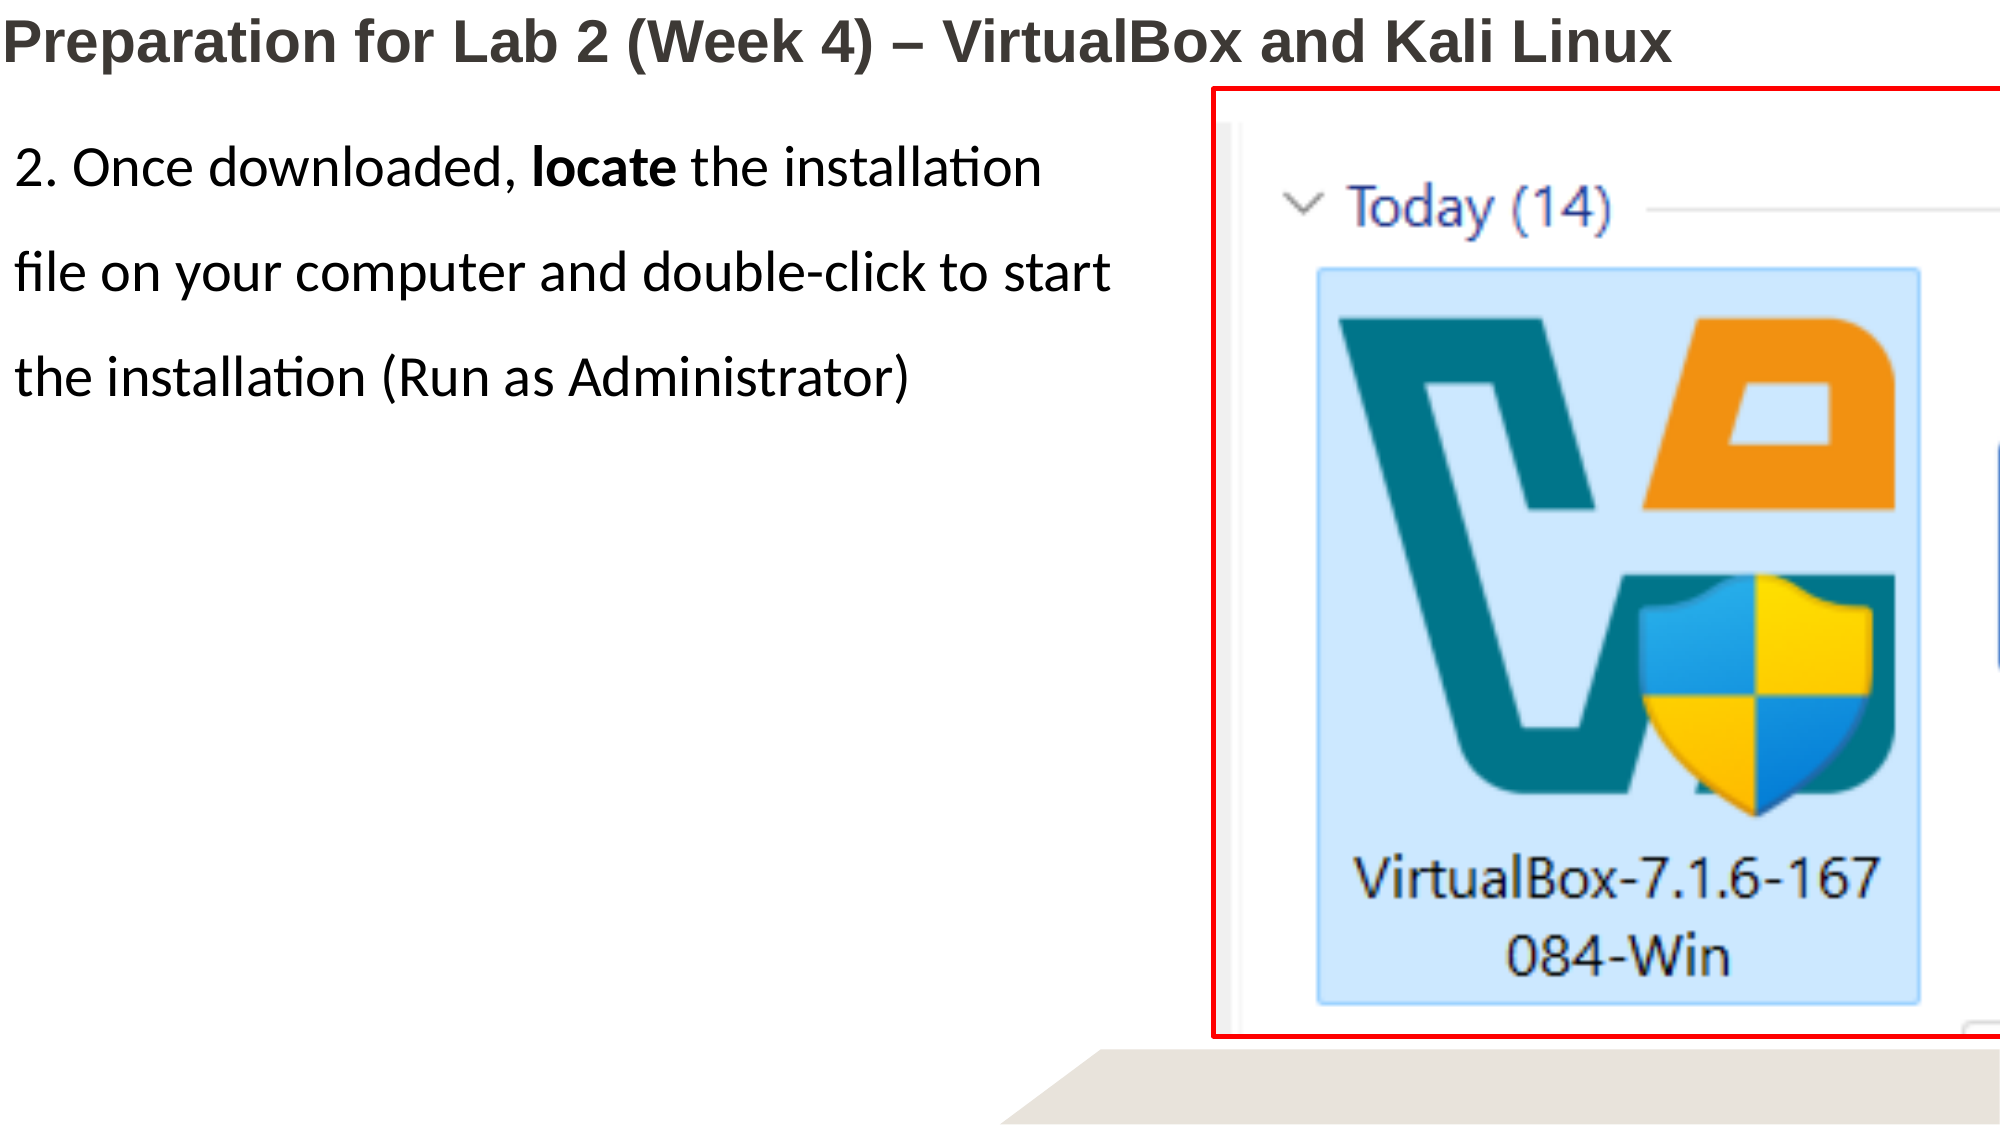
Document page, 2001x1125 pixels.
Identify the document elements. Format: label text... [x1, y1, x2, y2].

picture [1215, 90, 2000, 1035]
title Preparation for Lab 2 (Week 4) – VirtualBox and Kali Linux [0, 0, 2000, 190]
text_box 2. Once downloaded, locate the installation file on your computer and double-click to start the installation (Run as Administrator) [0, 85, 1140, 415]
